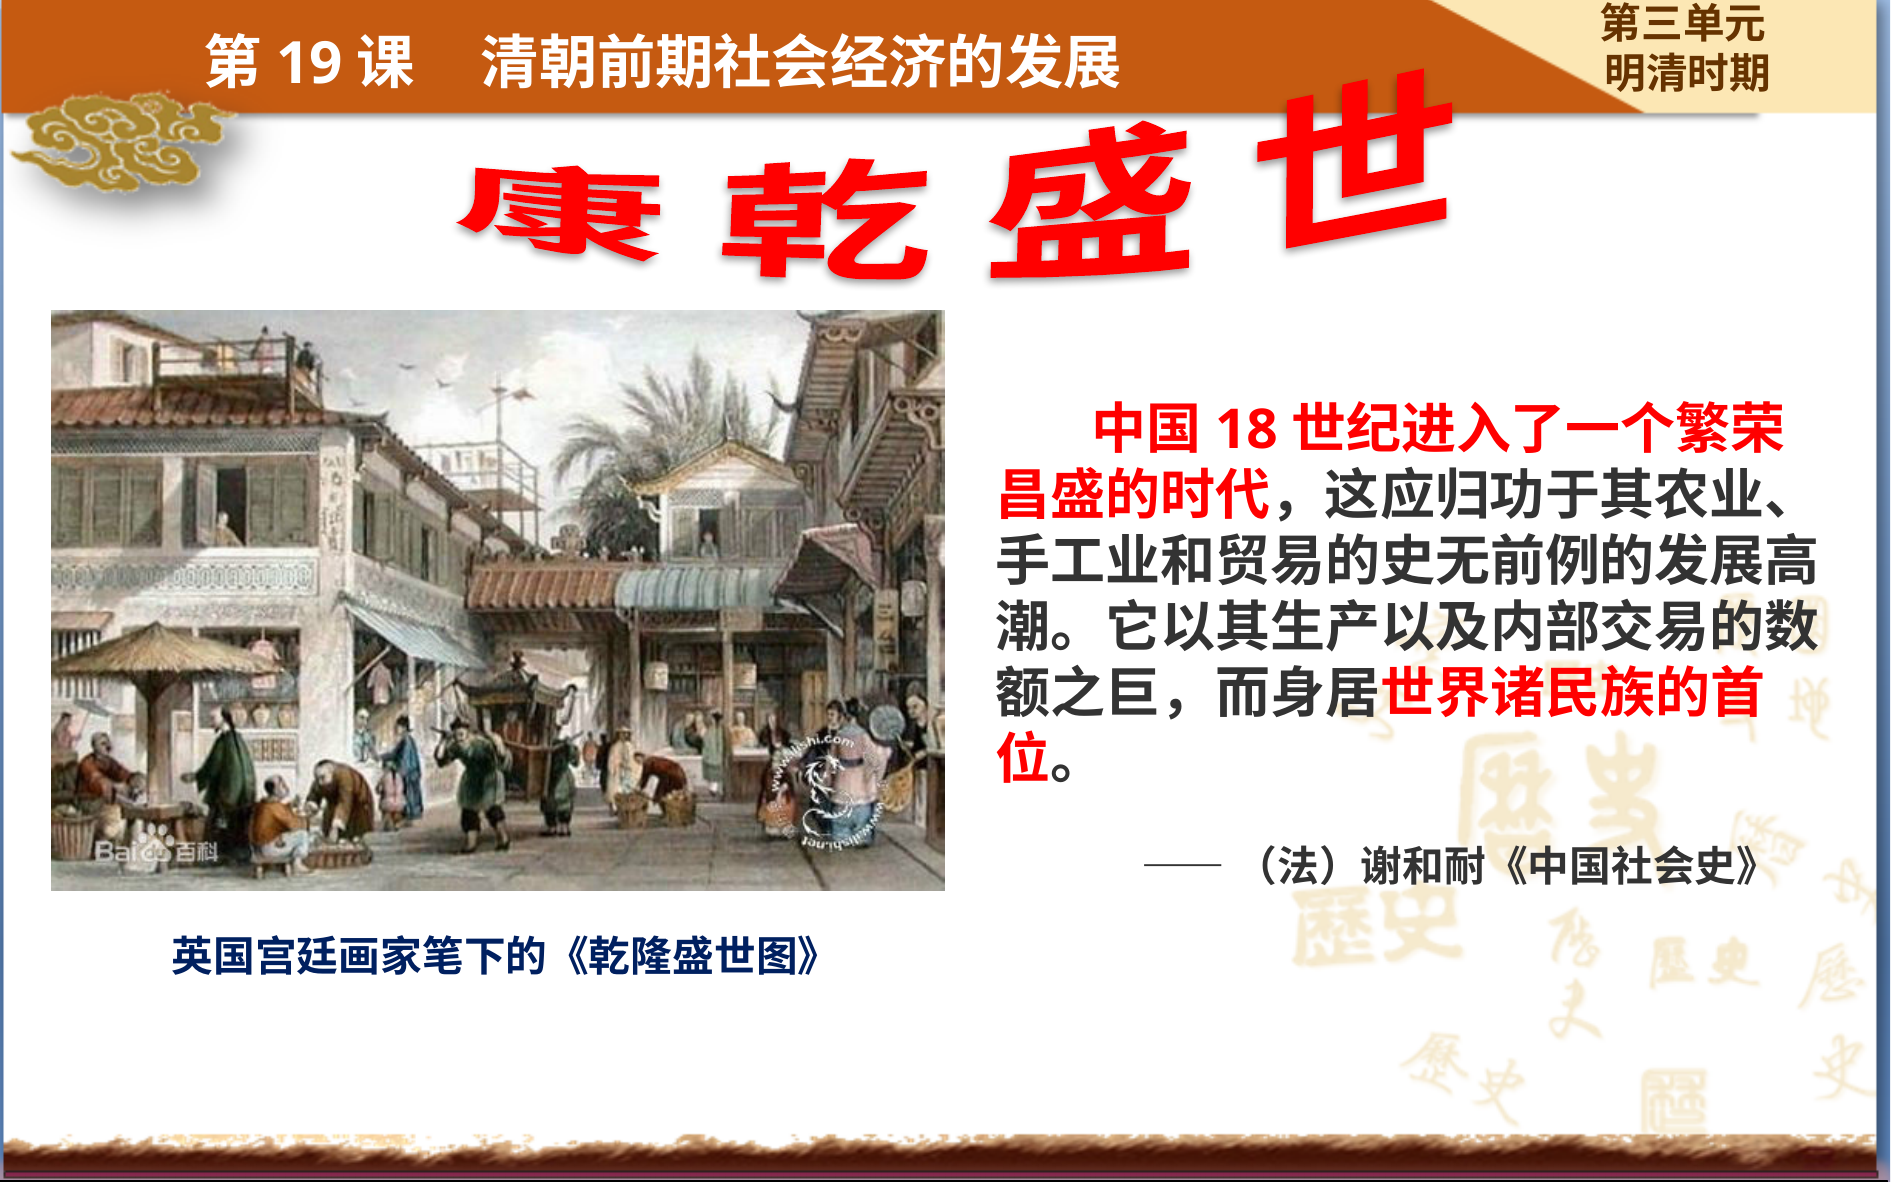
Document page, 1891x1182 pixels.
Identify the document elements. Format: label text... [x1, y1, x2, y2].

text_box 第三单元 明清时期 [1476, 0, 1842, 104]
picture [0, 0, 1891, 1166]
text_box 中国18世纪进入了一个繁荣昌盛的时代，这应归功于其农业、手工业和贸易的史无前例的发展高潮。它以其生产以及内部交易的数额之巨，而身居世界诸民族的首位。 ——（法）谢和耐《中国社会史》 [980, 385, 1855, 897]
text_box 第19课 清朝前期社会经济的发展 [188, 17, 1241, 103]
text_box 英国宫廷画家笔下的《乾隆盛世图》 [99, 922, 912, 988]
